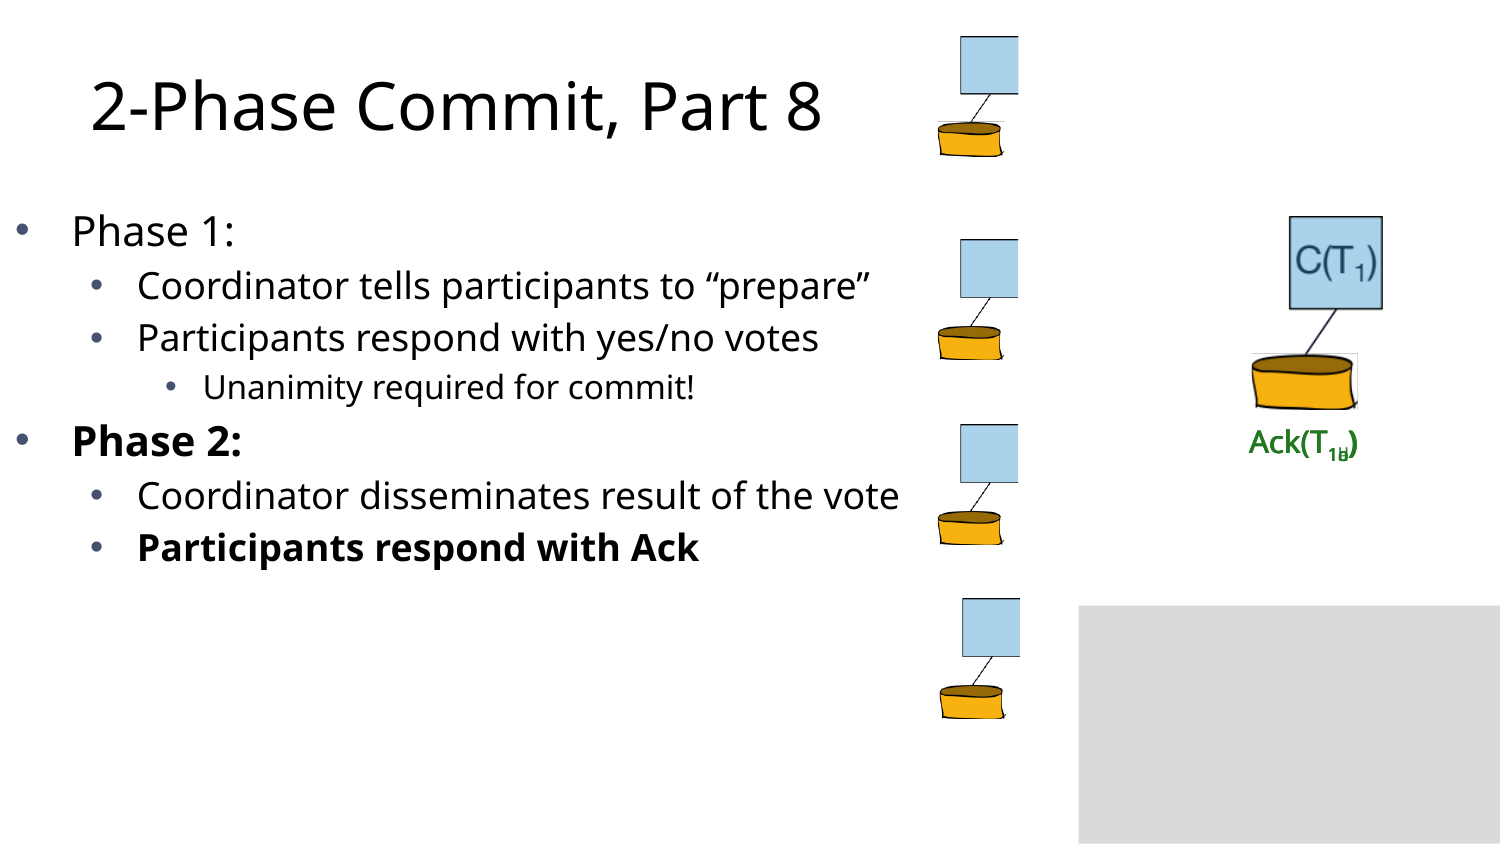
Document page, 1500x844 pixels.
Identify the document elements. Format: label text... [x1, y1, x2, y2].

picture [937, 36, 1019, 157]
picture [937, 424, 1019, 546]
list Phase 1: Coordinator tells participants to “prepare” Participants respond with yes/no votes Unanimity required for commit! Phase 2: Coordinator disseminates result of the vote Participants respond with Ack [0, 196, 1350, 754]
text_box Ack(T1a) [1234, 415, 1373, 473]
picture [939, 598, 1021, 720]
title 2-Phase Commit, Part 8 [75, 33, 1425, 175]
picture [1251, 215, 1401, 411]
picture [937, 239, 1019, 360]
